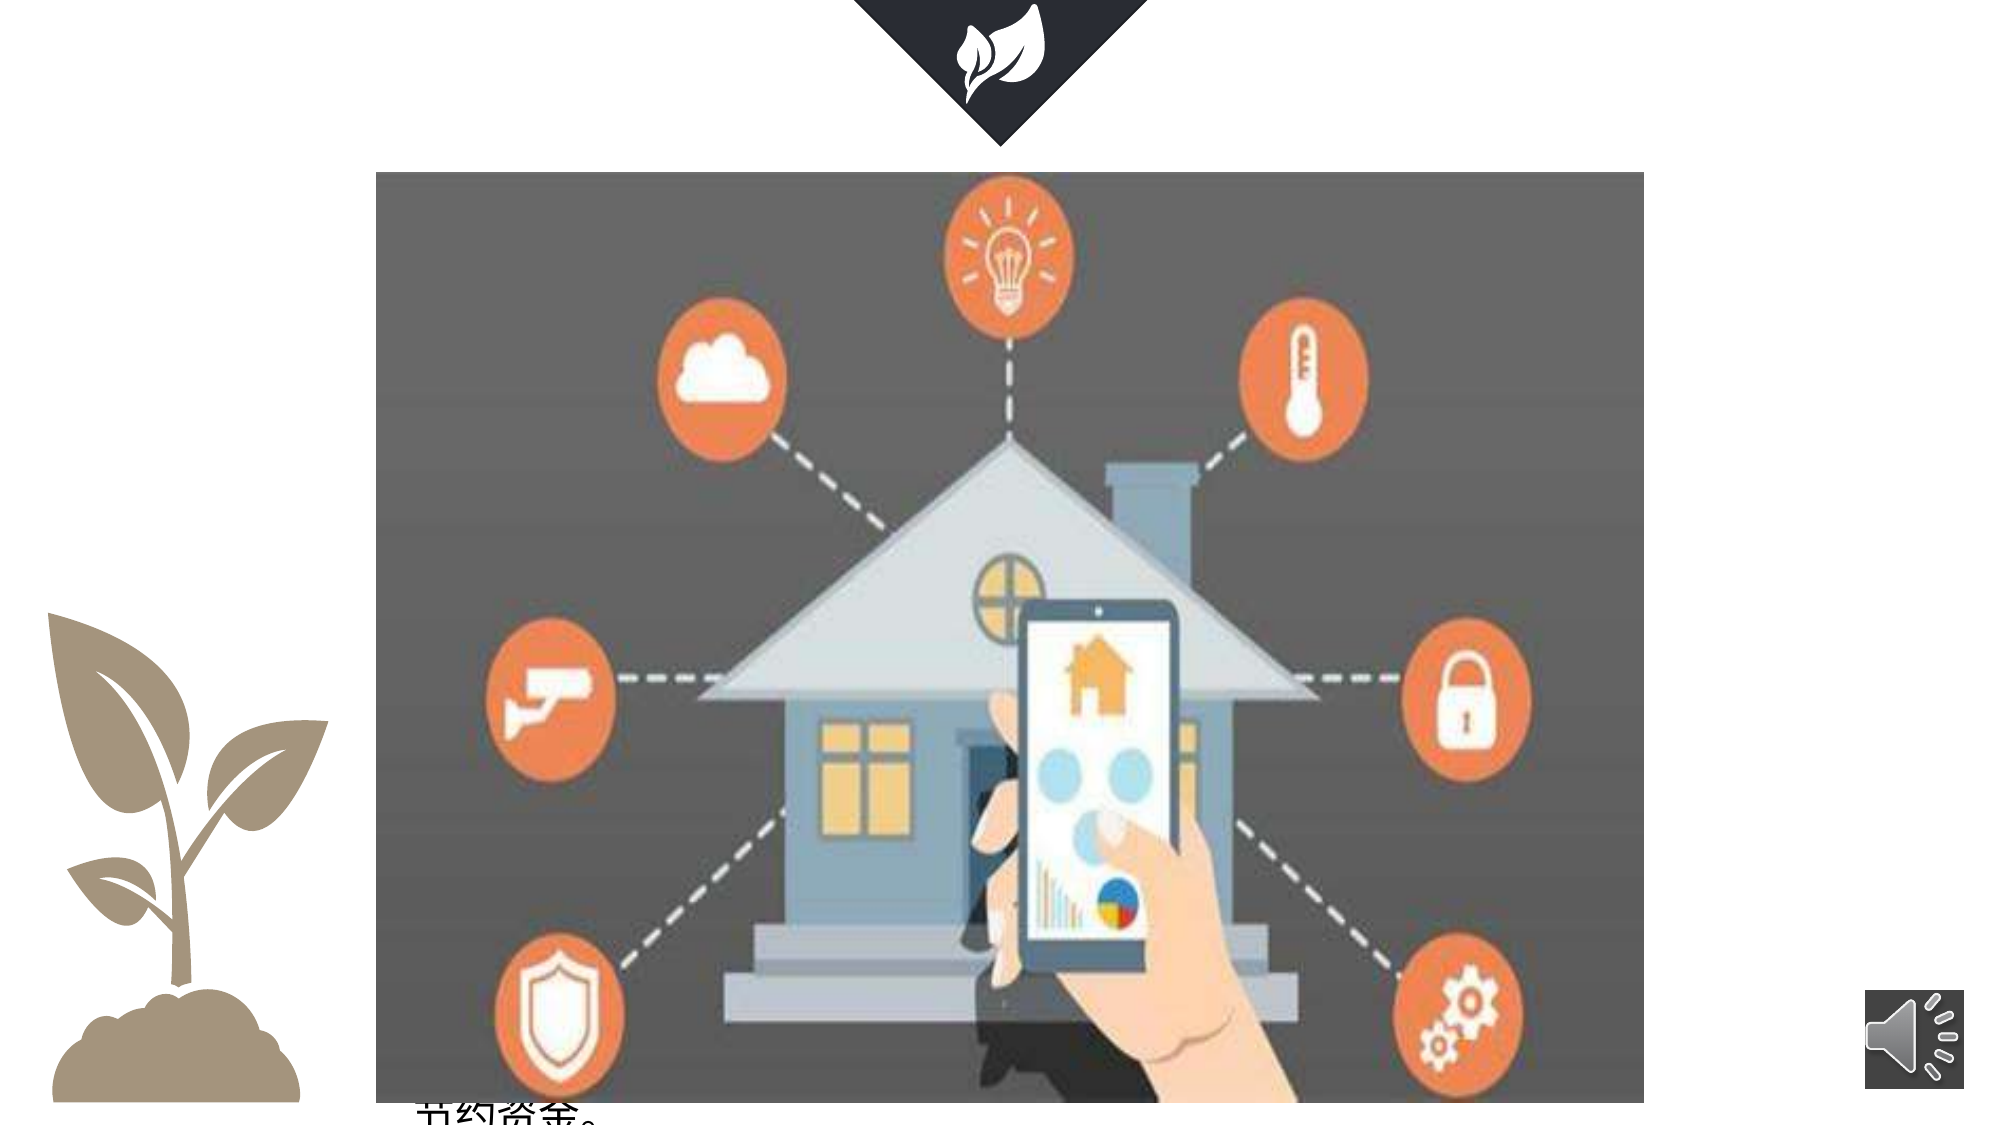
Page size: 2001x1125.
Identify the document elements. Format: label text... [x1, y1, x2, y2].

picture [376, 172, 1644, 1103]
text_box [47, 612, 329, 1103]
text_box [855, 0, 1146, 146]
text_box 智能家居是在互联网影响之下物联化的体现。智能家居通过物联网技术将家中的各种设备（如音视频设备、照明系统、窗帘控制、空调控制、安防系统、数字影院系统、影音服务器、影柜系统、网络家电等）连接到一起，提供家电控制、照明控制、电话远程控制、室内外遥控、防盗报警、环境监测、暖通控制、红外转发以及可编程定时控制等多种功能和手段。与普通家居相比，智能家居不仅具有传统的居住功能，兼备建筑、网络通信、信息家电、设备自动化，提供全方位的信息交互功能，甚至为各种能源费用节约资金。 [398, 1103, 1602, 1125]
picture [1864, 989, 1965, 1090]
